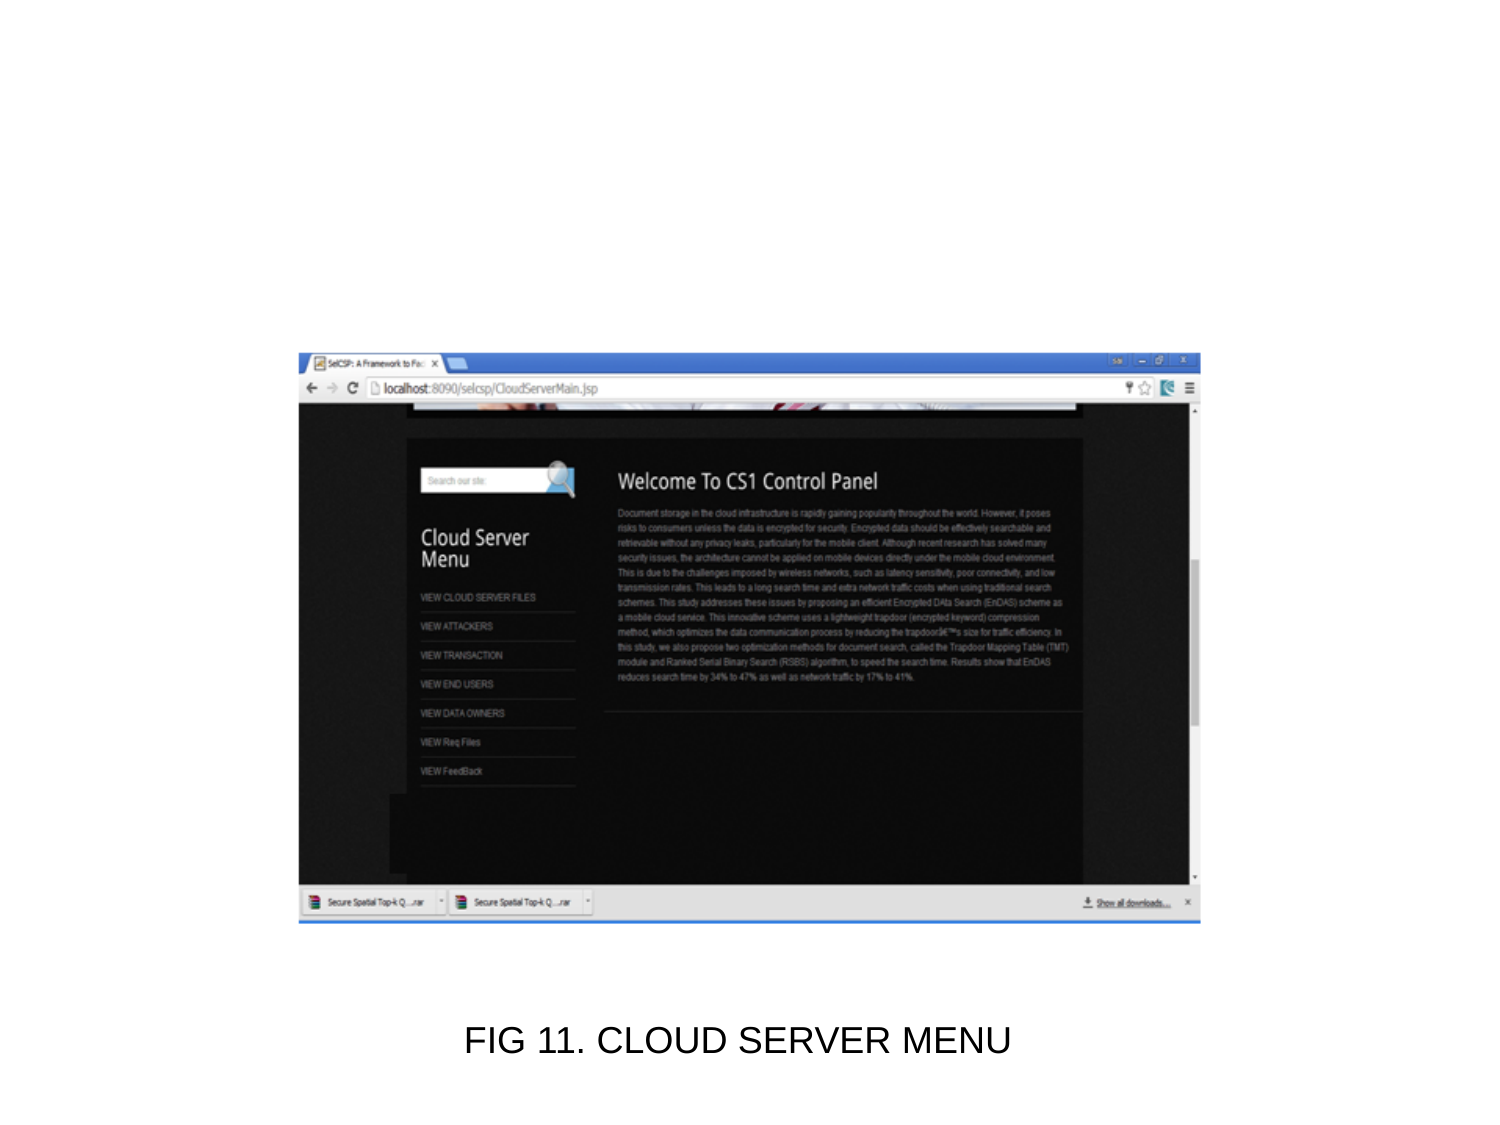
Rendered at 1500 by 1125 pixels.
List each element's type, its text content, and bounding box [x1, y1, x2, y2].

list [296, 350, 1204, 963]
text_box FIG 11. CLOUD SERVER MENU [147, 1008, 1329, 1068]
